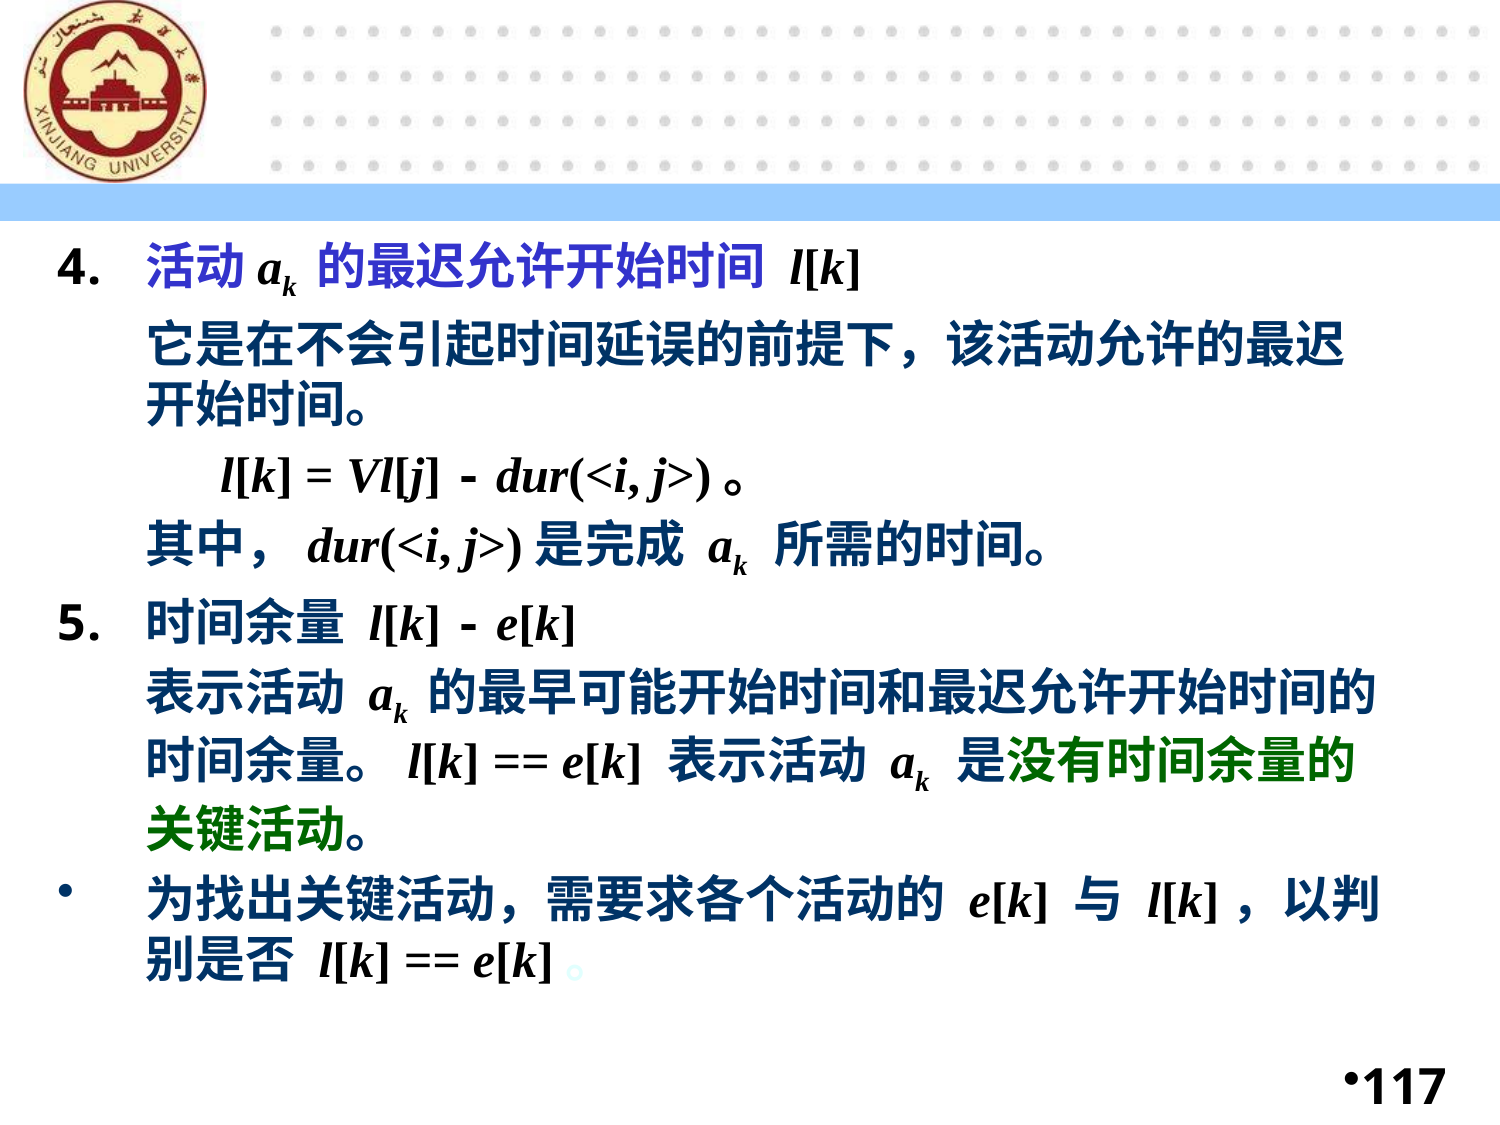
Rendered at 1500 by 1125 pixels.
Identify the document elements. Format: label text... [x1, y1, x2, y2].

picture [262, 24, 1500, 183]
slide_number 117-91 [1328, 1047, 1471, 1125]
picture [23, 0, 207, 183]
list 活动ak 的最迟允许开始时间 l[k] 它是在不会引起时间延误的前提下，该活动允许的最迟开始时间。 l[k] = Vl[j] - dur(<i, j>)。 其中，dur(<i, j>)是完成 ak 所需的时间。 时间余量 l[k] - e[k] 表示活动 ak 的最早可能开始时间和最迟允许开始时间的时间余量。l[k] == e[k] 表示活动 ak 是没有时间余量的关键活动。 为找出关键活动，需要求各个活动的 e[k] 与 l[k]，以判别是否 l[k] == e[k]。 [42, 226, 1406, 1125]
